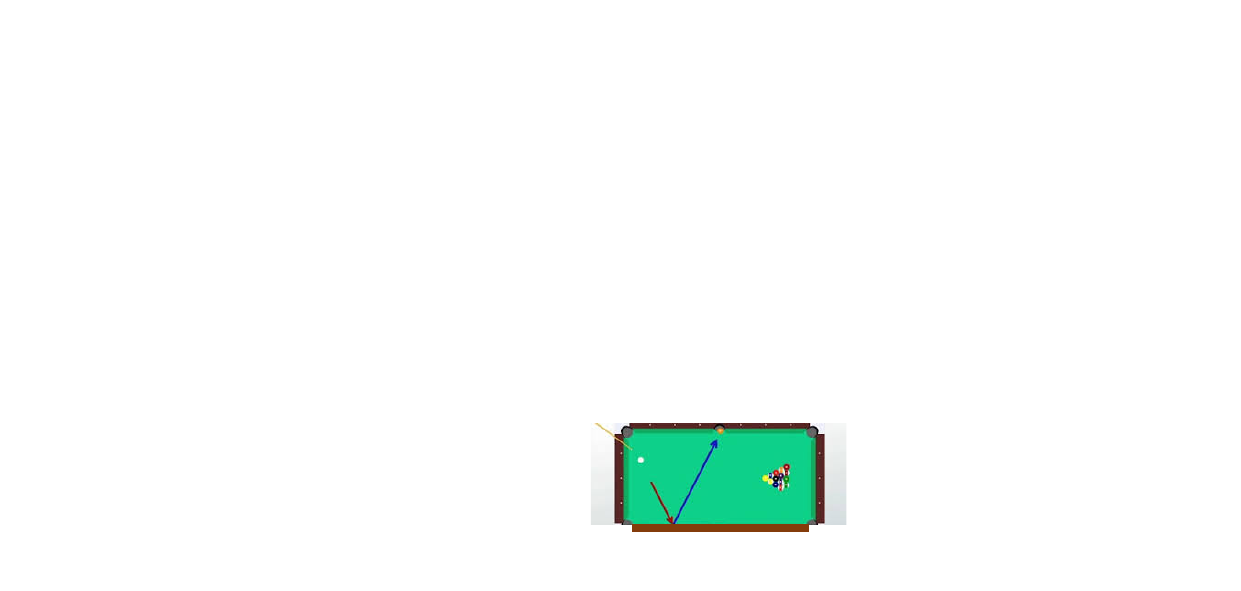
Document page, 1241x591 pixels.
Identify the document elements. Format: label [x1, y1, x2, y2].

text_box [632, 525, 809, 532]
picture [590, 423, 847, 525]
